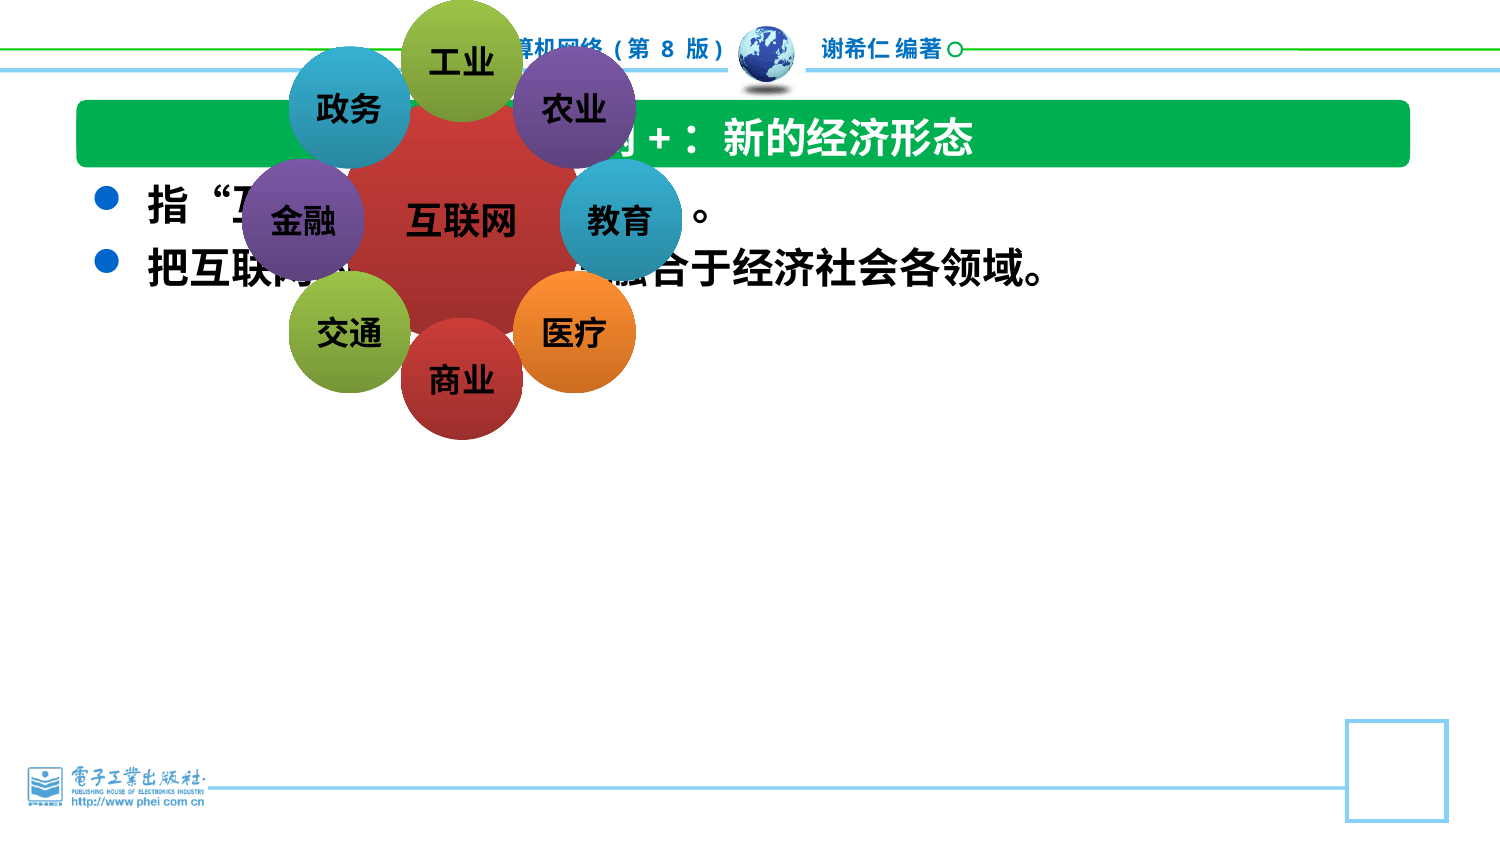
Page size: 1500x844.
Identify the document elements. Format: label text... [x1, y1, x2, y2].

picture [23, 764, 208, 809]
list 指“互联网+各个传统行业”。 把互联网的创新成果深度融合于经济社会各领域。 [76, 176, 316, 716]
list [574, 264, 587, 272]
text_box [249, 295, 1175, 736]
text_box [76, 103, 1411, 170]
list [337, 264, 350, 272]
list 指“互联网+各个传统行业”。 把互联网的创新成果深度融合于经济社会各领域。 [610, 176, 1410, 716]
picture [736, 24, 796, 99]
